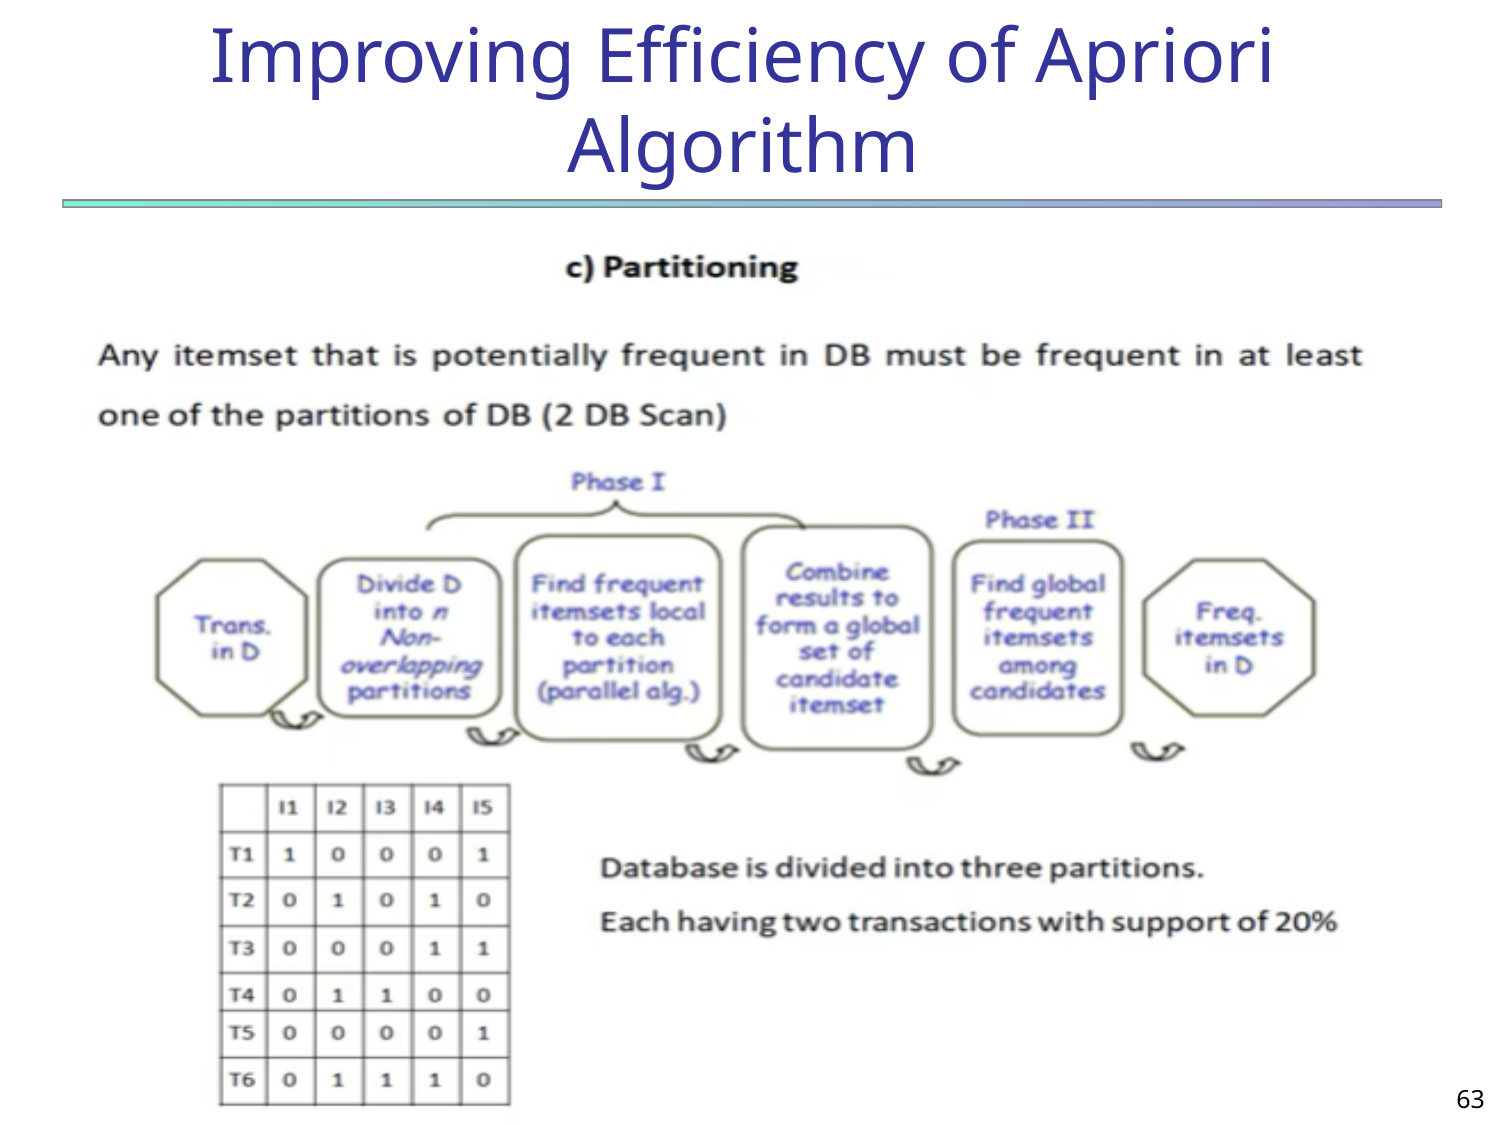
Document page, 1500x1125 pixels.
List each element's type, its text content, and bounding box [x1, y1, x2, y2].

slide_number ‹#› [1430, 1062, 1500, 1125]
title Improving Efficiency of Apriori Algorithm [62, 192, 1425, 293]
picture [80, 242, 1426, 1125]
